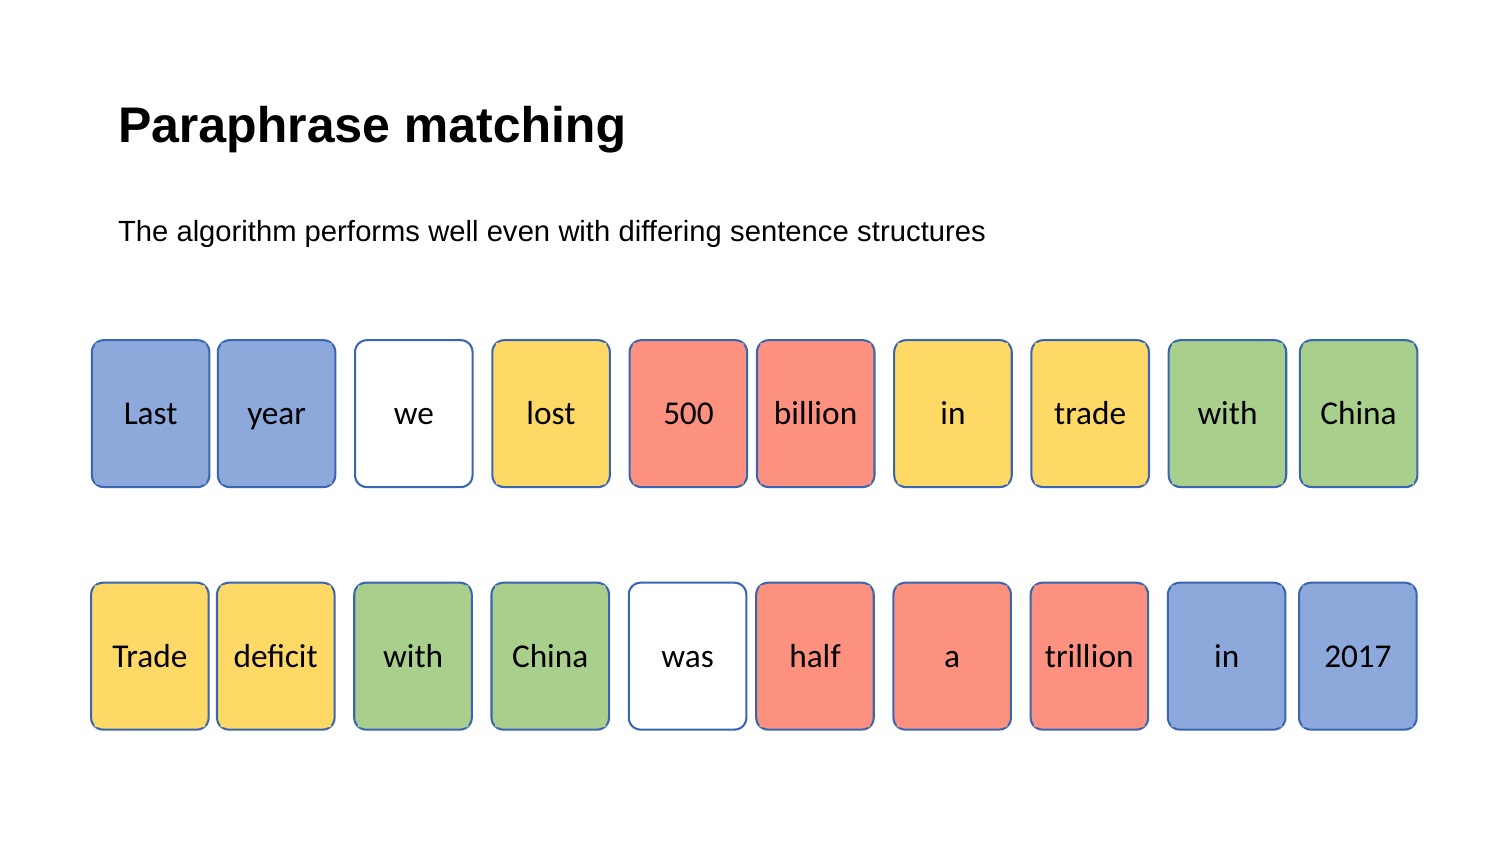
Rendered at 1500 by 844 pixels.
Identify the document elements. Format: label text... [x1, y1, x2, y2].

list The algorithm performs well even with differing sentence structures [103, 184, 1397, 720]
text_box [1299, 339, 1418, 488]
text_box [1030, 582, 1149, 730]
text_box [893, 582, 1012, 730]
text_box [90, 582, 209, 730]
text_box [1031, 339, 1150, 488]
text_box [893, 339, 1012, 488]
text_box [1168, 339, 1287, 488]
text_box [756, 339, 875, 488]
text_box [216, 582, 335, 730]
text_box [91, 339, 210, 488]
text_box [491, 582, 610, 730]
title Paraphrase matching [103, 44, 1397, 184]
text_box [354, 339, 473, 488]
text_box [628, 582, 747, 730]
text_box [1167, 582, 1286, 730]
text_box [629, 339, 748, 488]
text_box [1298, 582, 1417, 730]
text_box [492, 339, 611, 488]
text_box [755, 582, 874, 730]
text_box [217, 339, 336, 488]
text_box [354, 582, 472, 730]
